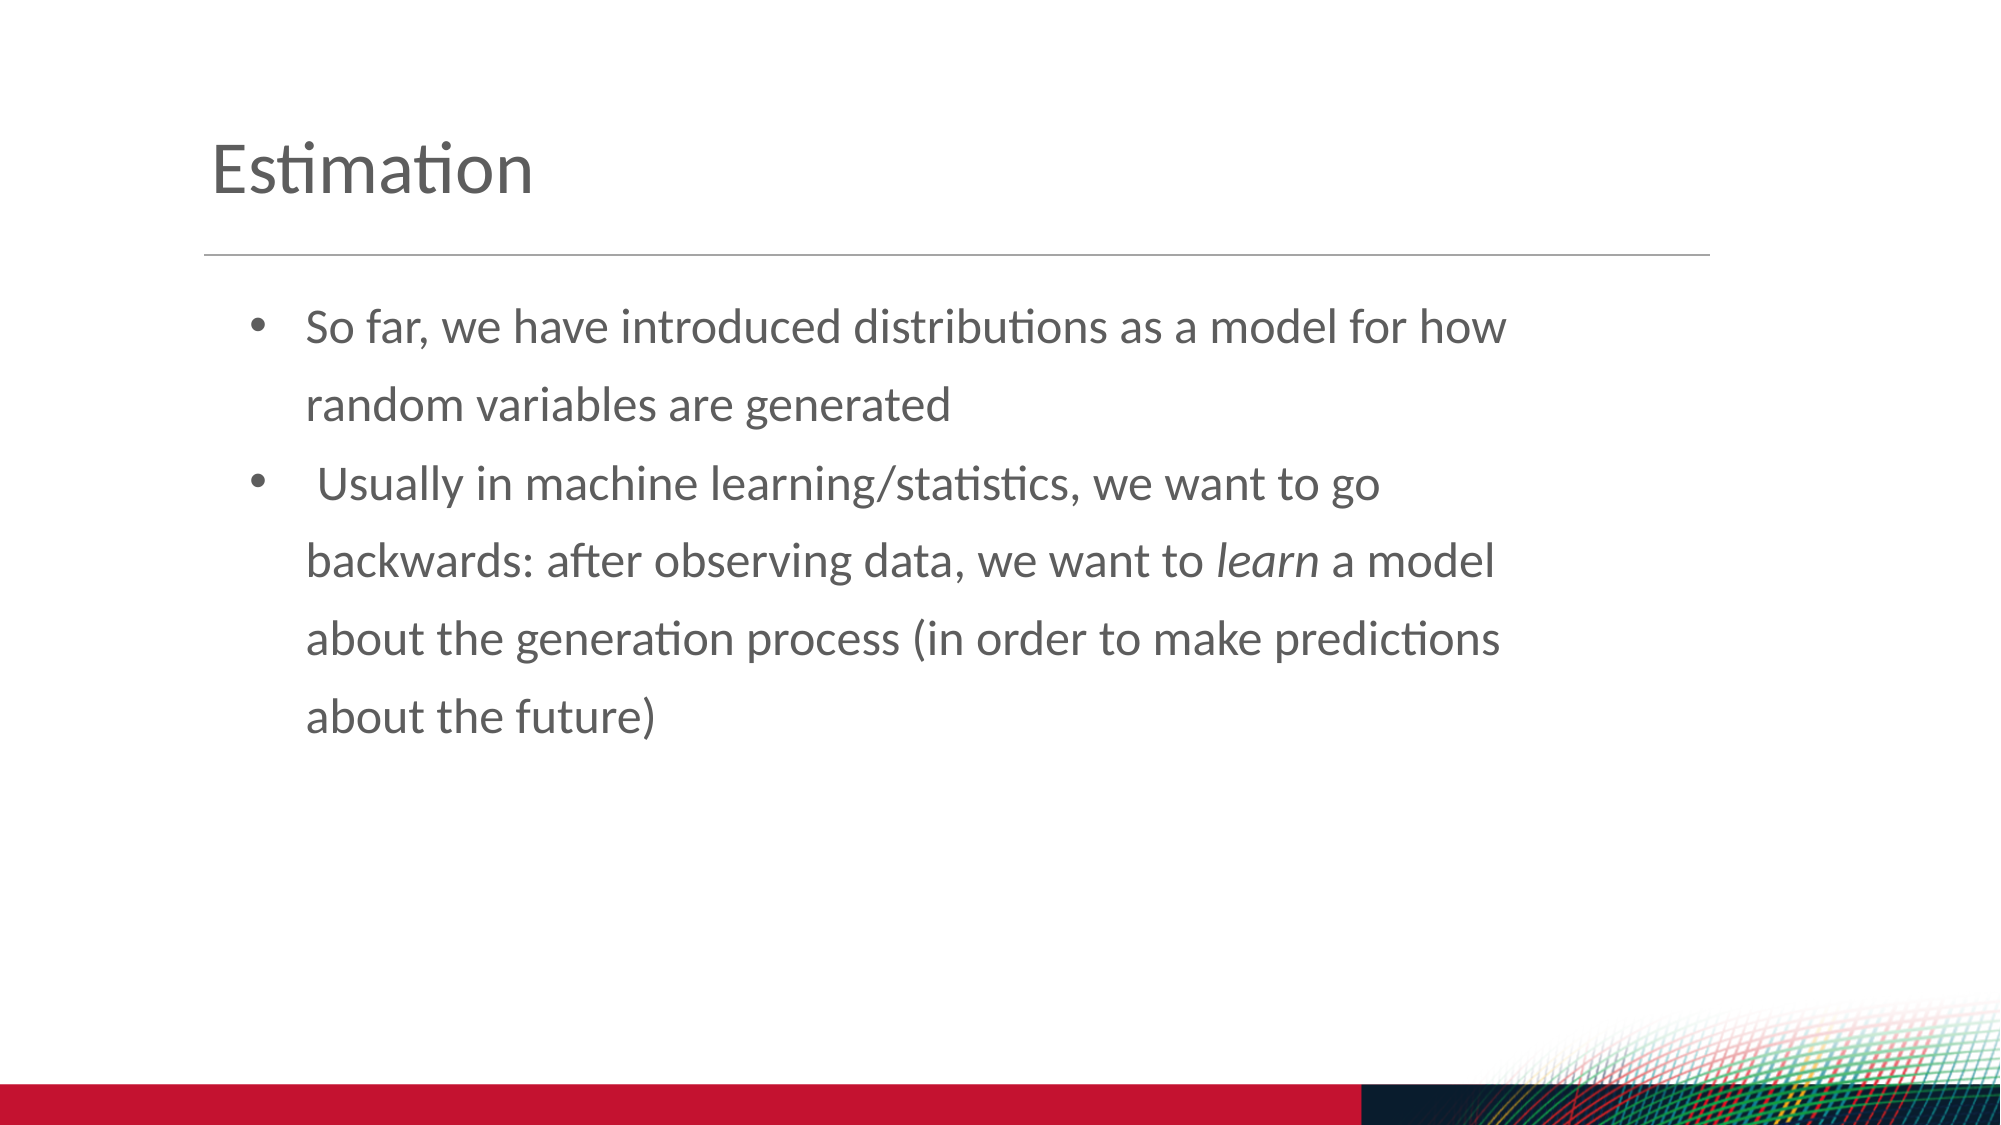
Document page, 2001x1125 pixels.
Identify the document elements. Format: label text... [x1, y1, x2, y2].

picture [0, 958, 2000, 1125]
list So far, we have introduced distributions as a model for how random variables are generated Usually in machine learning/statistics, we want to go backwards: after observing data, we want to learn a model about the generation process (in order to make predictions about the future) [204, 268, 1550, 940]
list Estimation [204, 116, 1705, 223]
